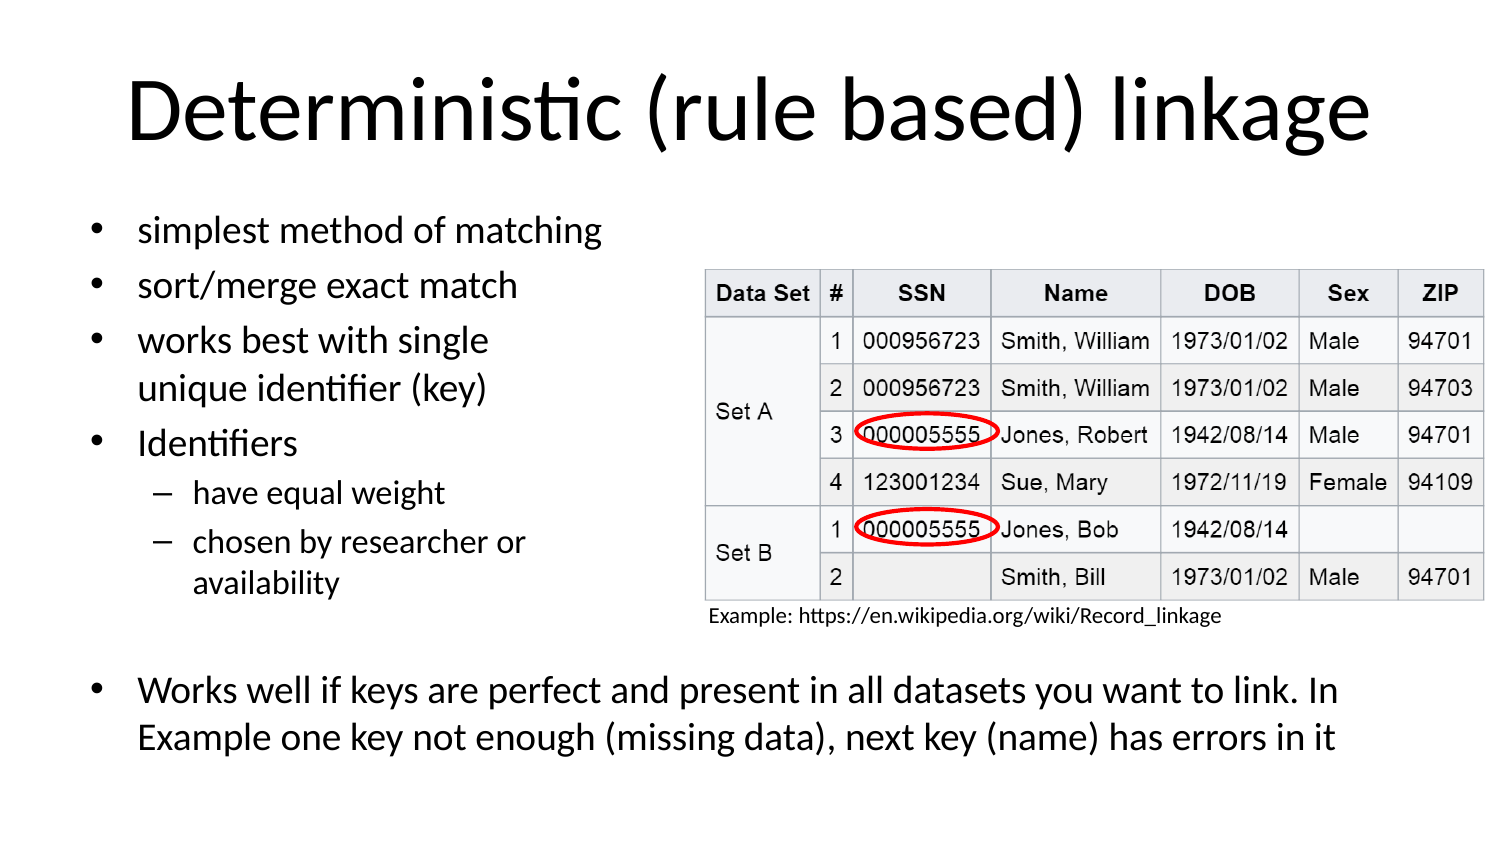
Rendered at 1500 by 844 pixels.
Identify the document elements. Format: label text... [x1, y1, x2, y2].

text_box Example: https://en.wikipedia.org/wiki/Record_linkage [693, 620, 1238, 636]
picture [685, 250, 1500, 612]
title Deterministic (rule based) linkage [75, 33, 1425, 175]
list simplest method of matching sort/merge exact match works best with single unique identifier (key) Identifiers have equal weight chosen by researcher or availability Works well if keys are perfect and present in all datasets you want to link. In Example one key not enough (missing data), next key (name) has errors in it [75, 196, 1400, 812]
